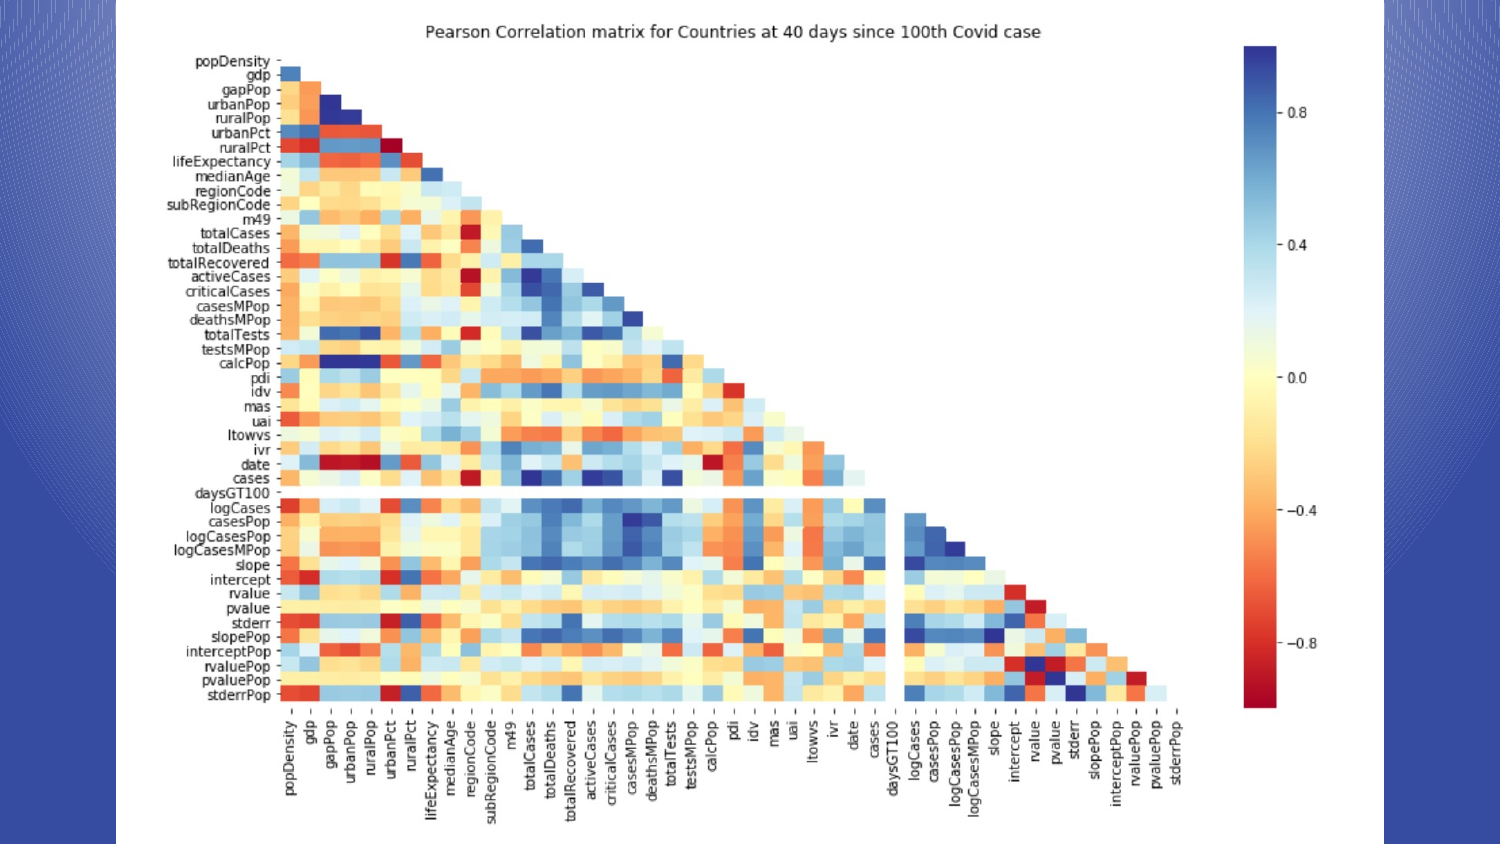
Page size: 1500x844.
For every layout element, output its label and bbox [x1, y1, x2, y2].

picture [116, 0, 1384, 844]
